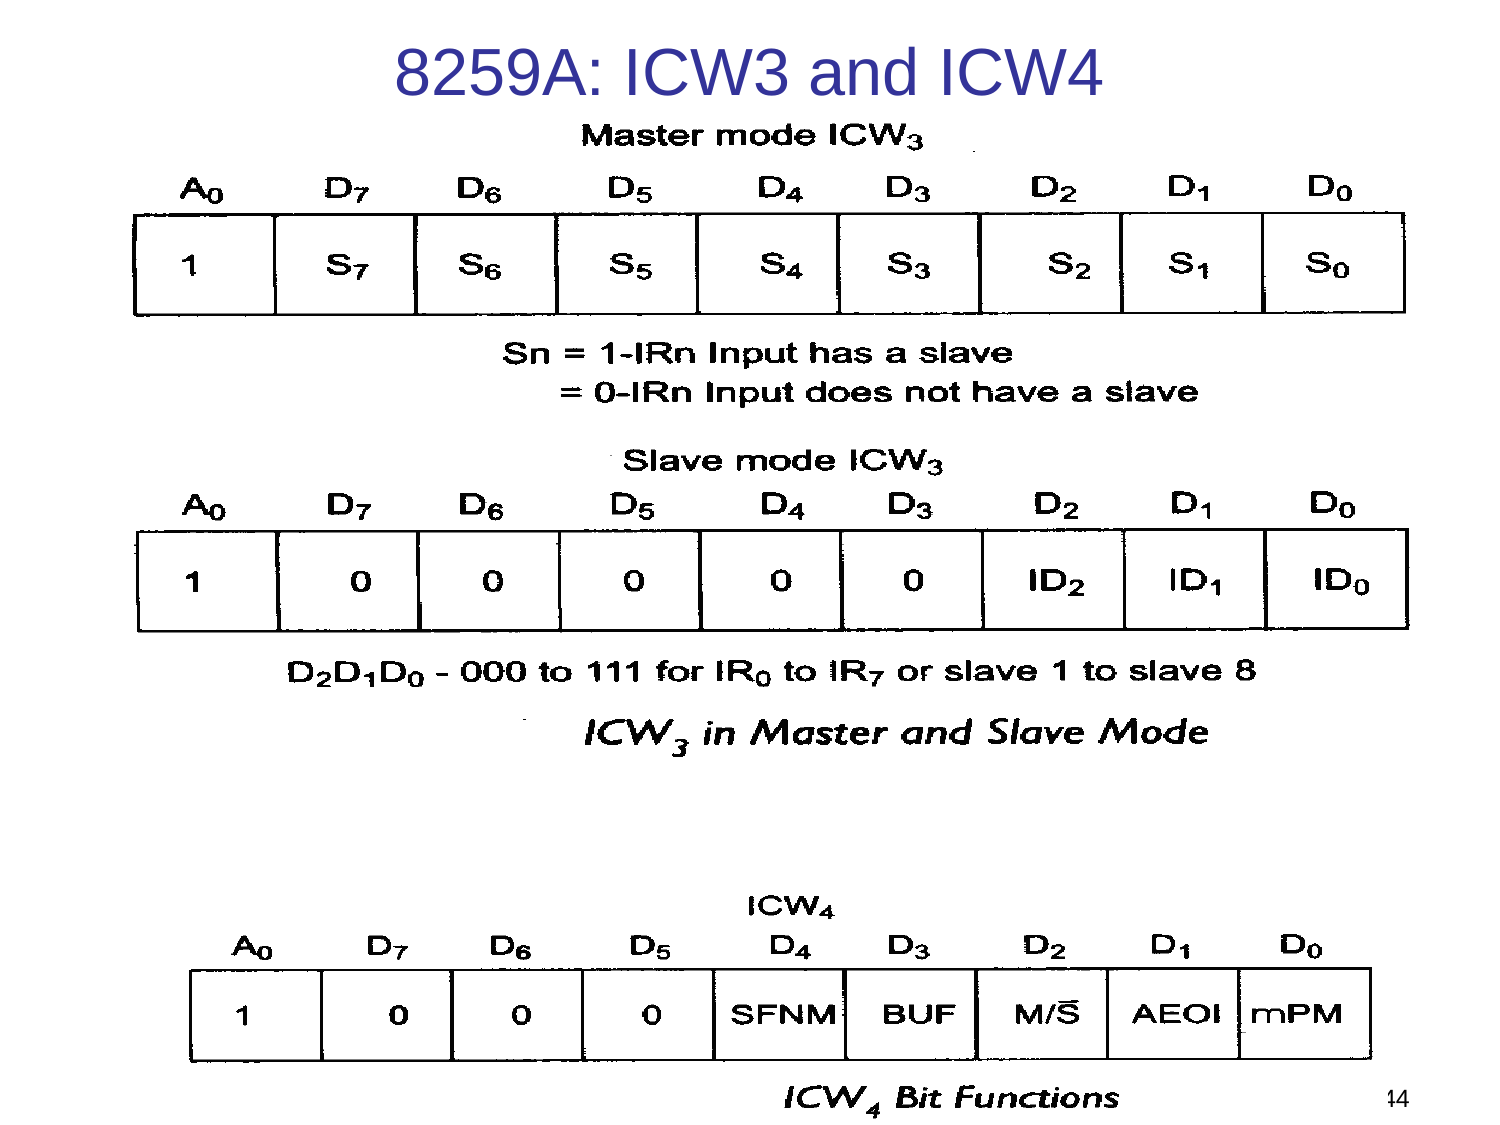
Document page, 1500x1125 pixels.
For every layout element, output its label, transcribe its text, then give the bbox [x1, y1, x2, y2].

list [99, 874, 1388, 1125]
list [112, 112, 1438, 763]
title 8259A: ICW3 and ICW4 [24, 12, 1476, 126]
slide_number 44 [1391, 1074, 1426, 1103]
